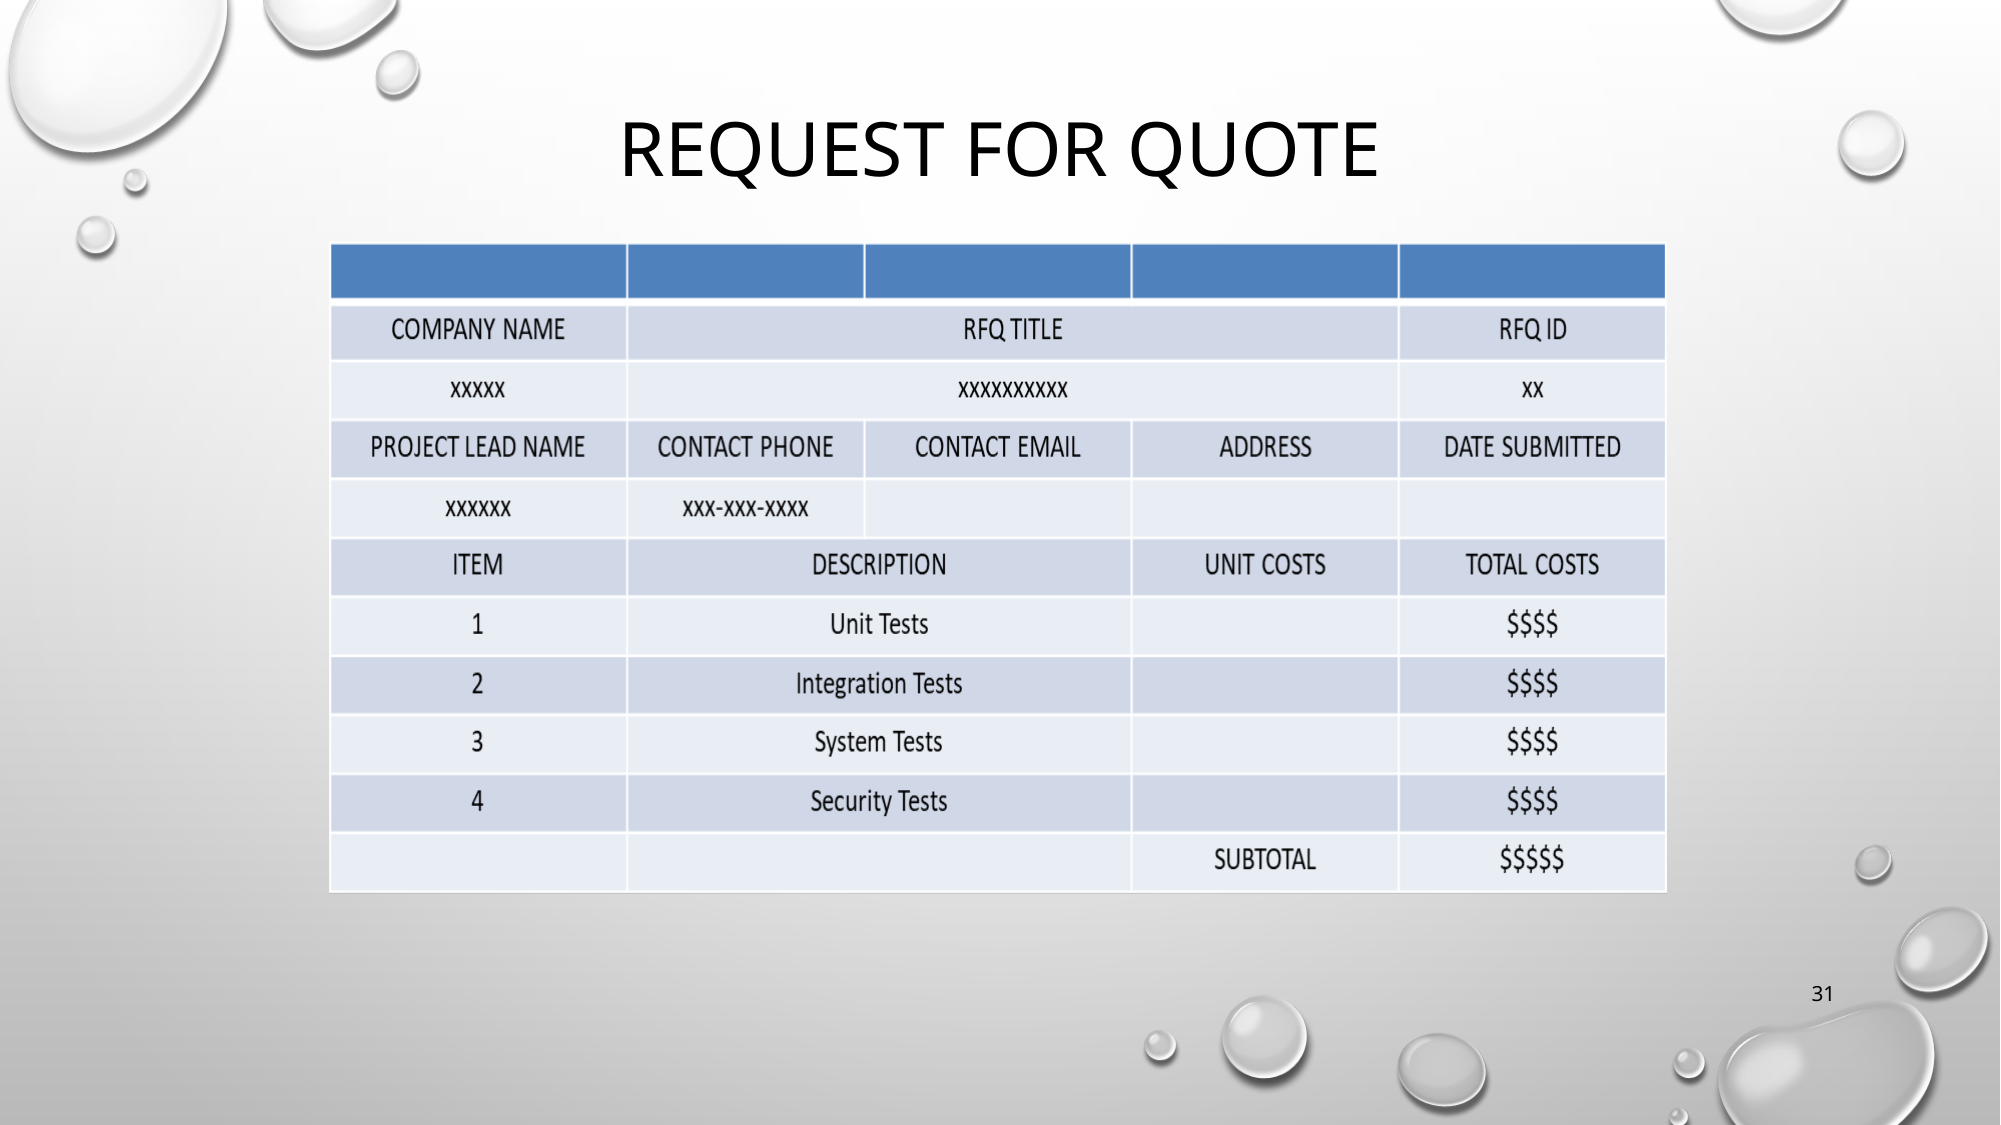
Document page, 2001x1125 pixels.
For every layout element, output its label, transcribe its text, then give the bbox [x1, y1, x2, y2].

slide_number 31 [1724, 965, 1851, 1025]
title REQUEST FOR QUOTE [149, 101, 1851, 203]
picture [0, 0, 2000, 1125]
